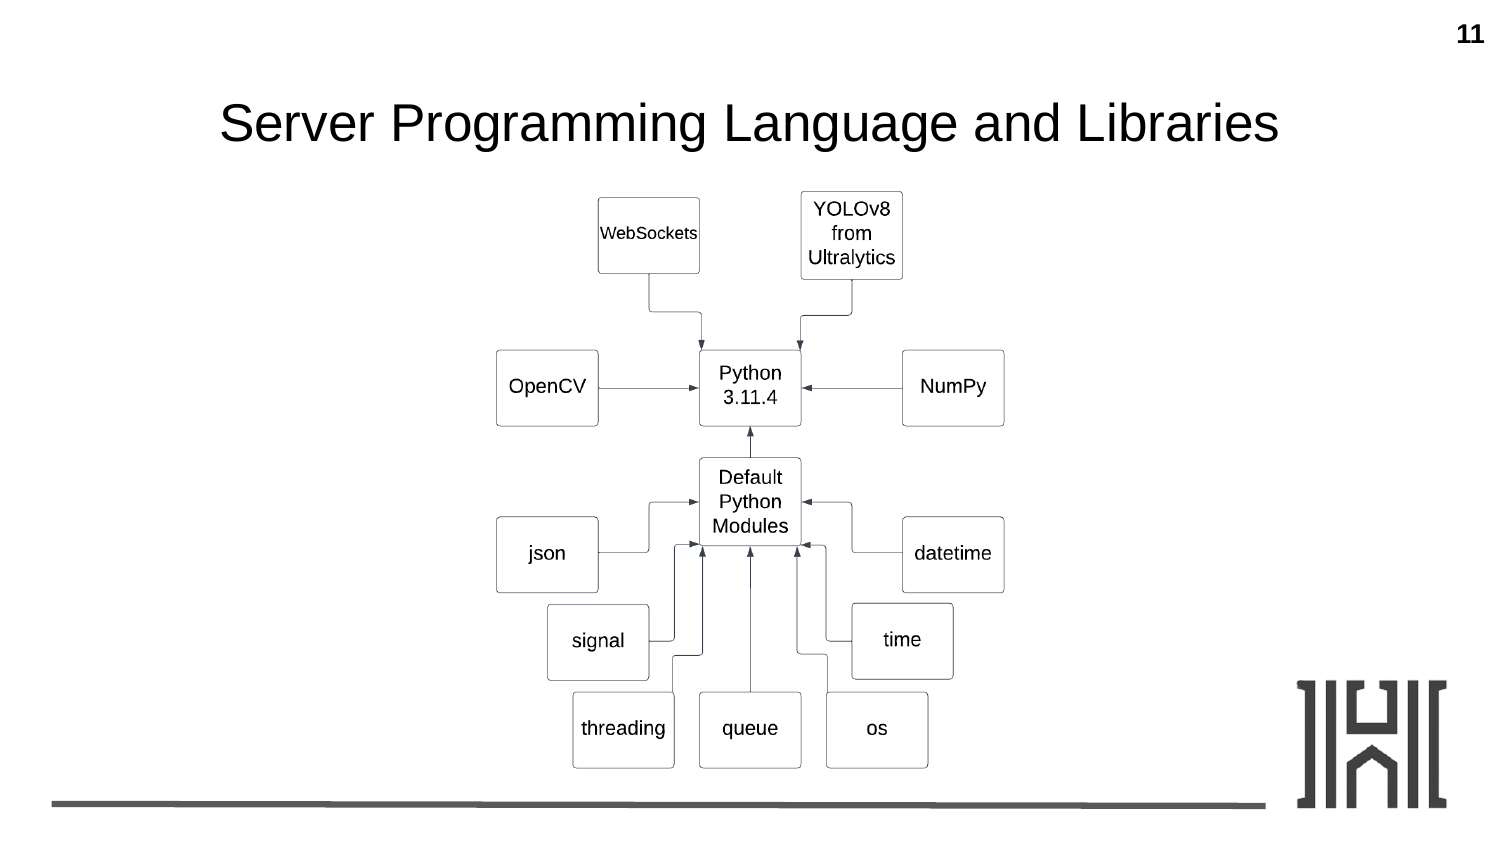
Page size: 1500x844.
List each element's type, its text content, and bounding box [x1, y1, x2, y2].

title Server Programming Language and Libraries [51, 72, 1449, 167]
picture [1285, 658, 1459, 832]
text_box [51, 803, 1266, 807]
picture [471, 166, 1029, 794]
slide_number 11 [1410, 0, 1500, 65]
